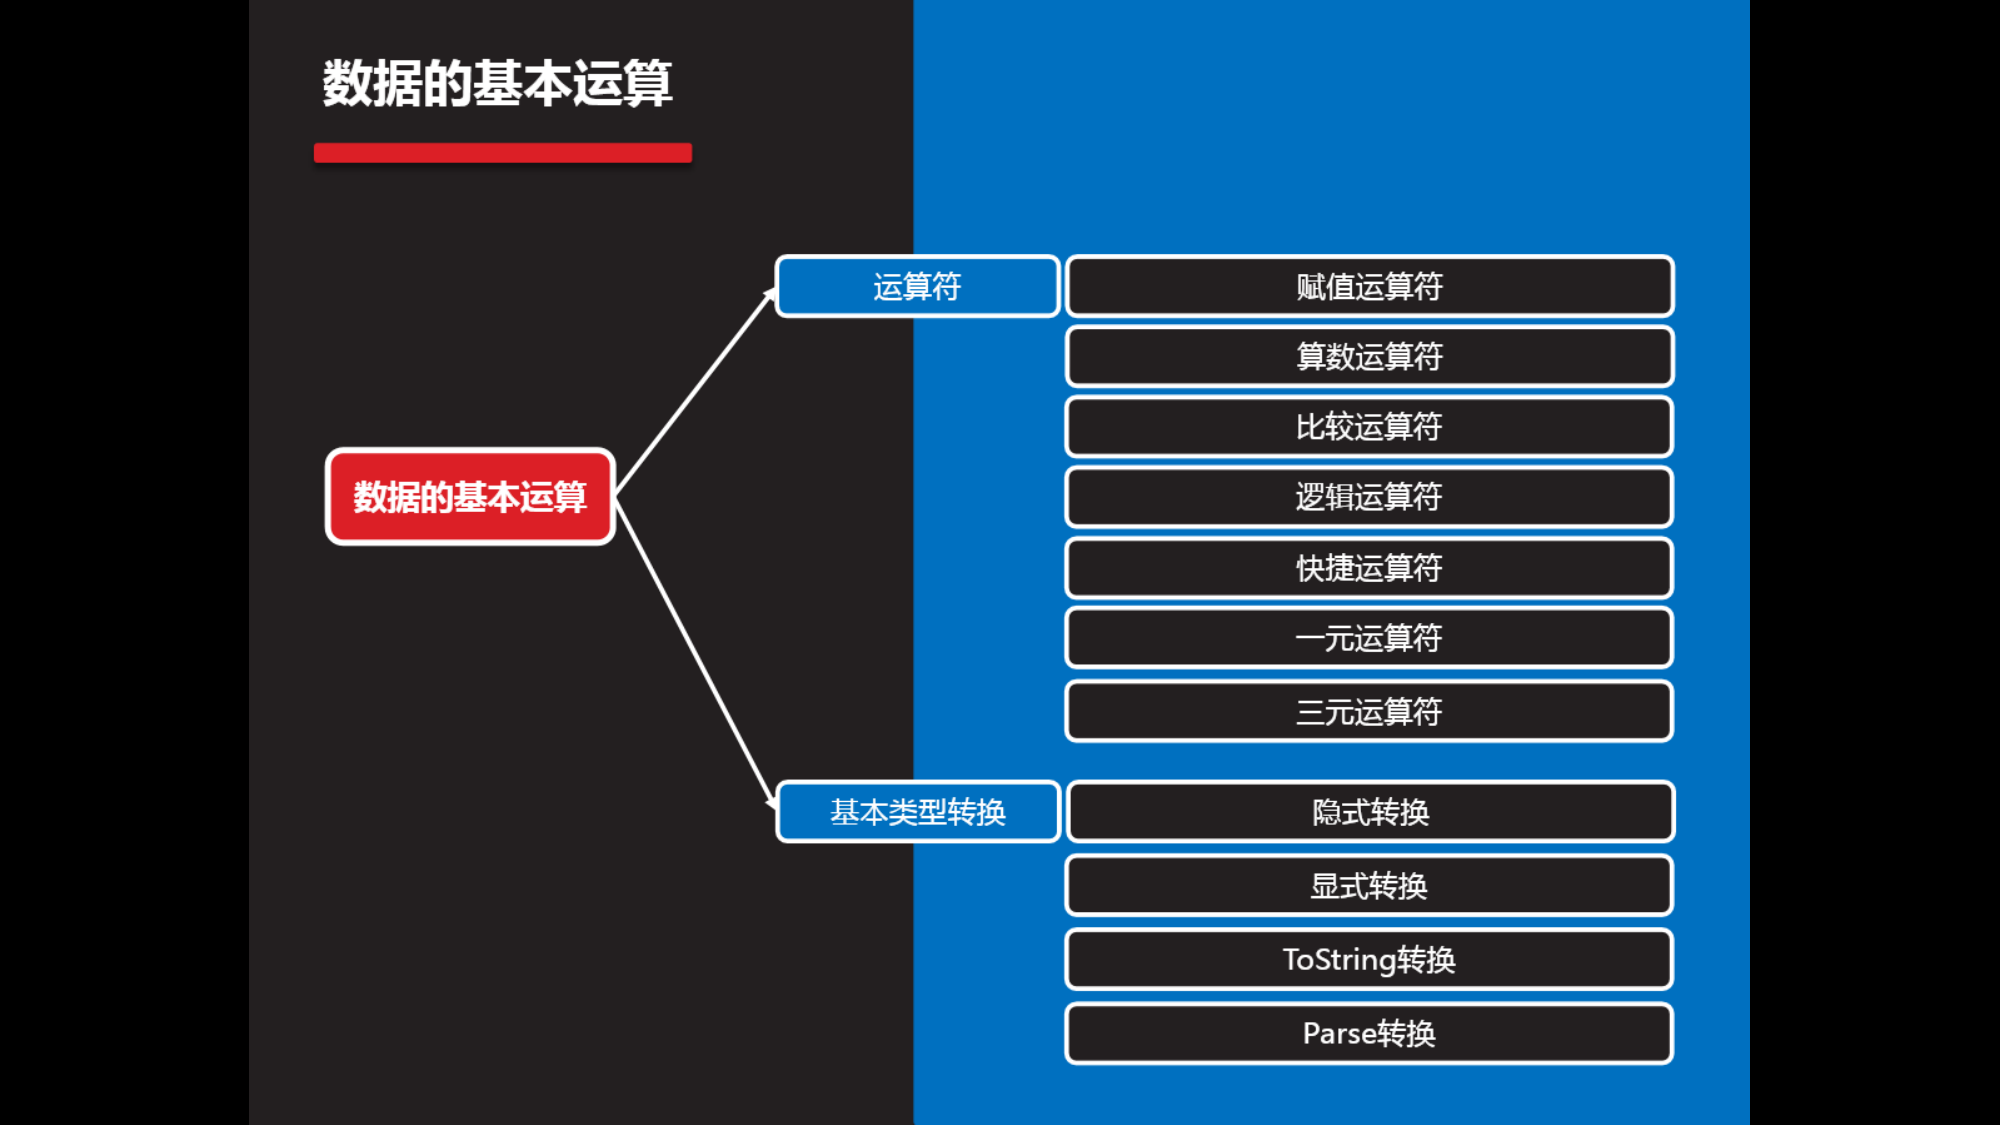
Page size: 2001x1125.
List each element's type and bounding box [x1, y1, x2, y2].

picture [249, 0, 1750, 1125]
